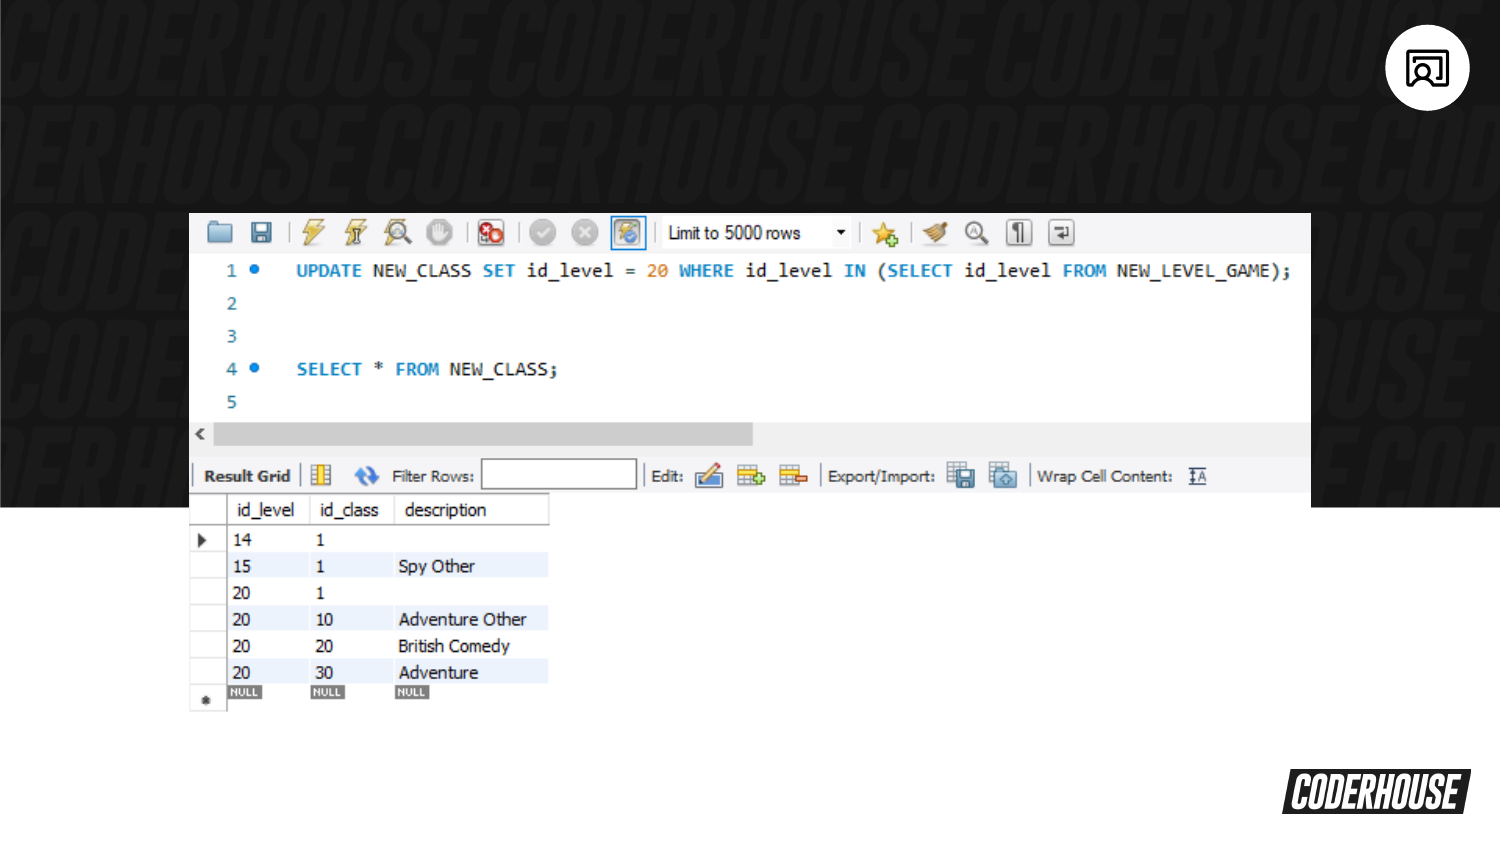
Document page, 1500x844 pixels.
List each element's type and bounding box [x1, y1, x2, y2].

picture [0, 0, 1500, 844]
text_box [1385, 24, 1470, 111]
